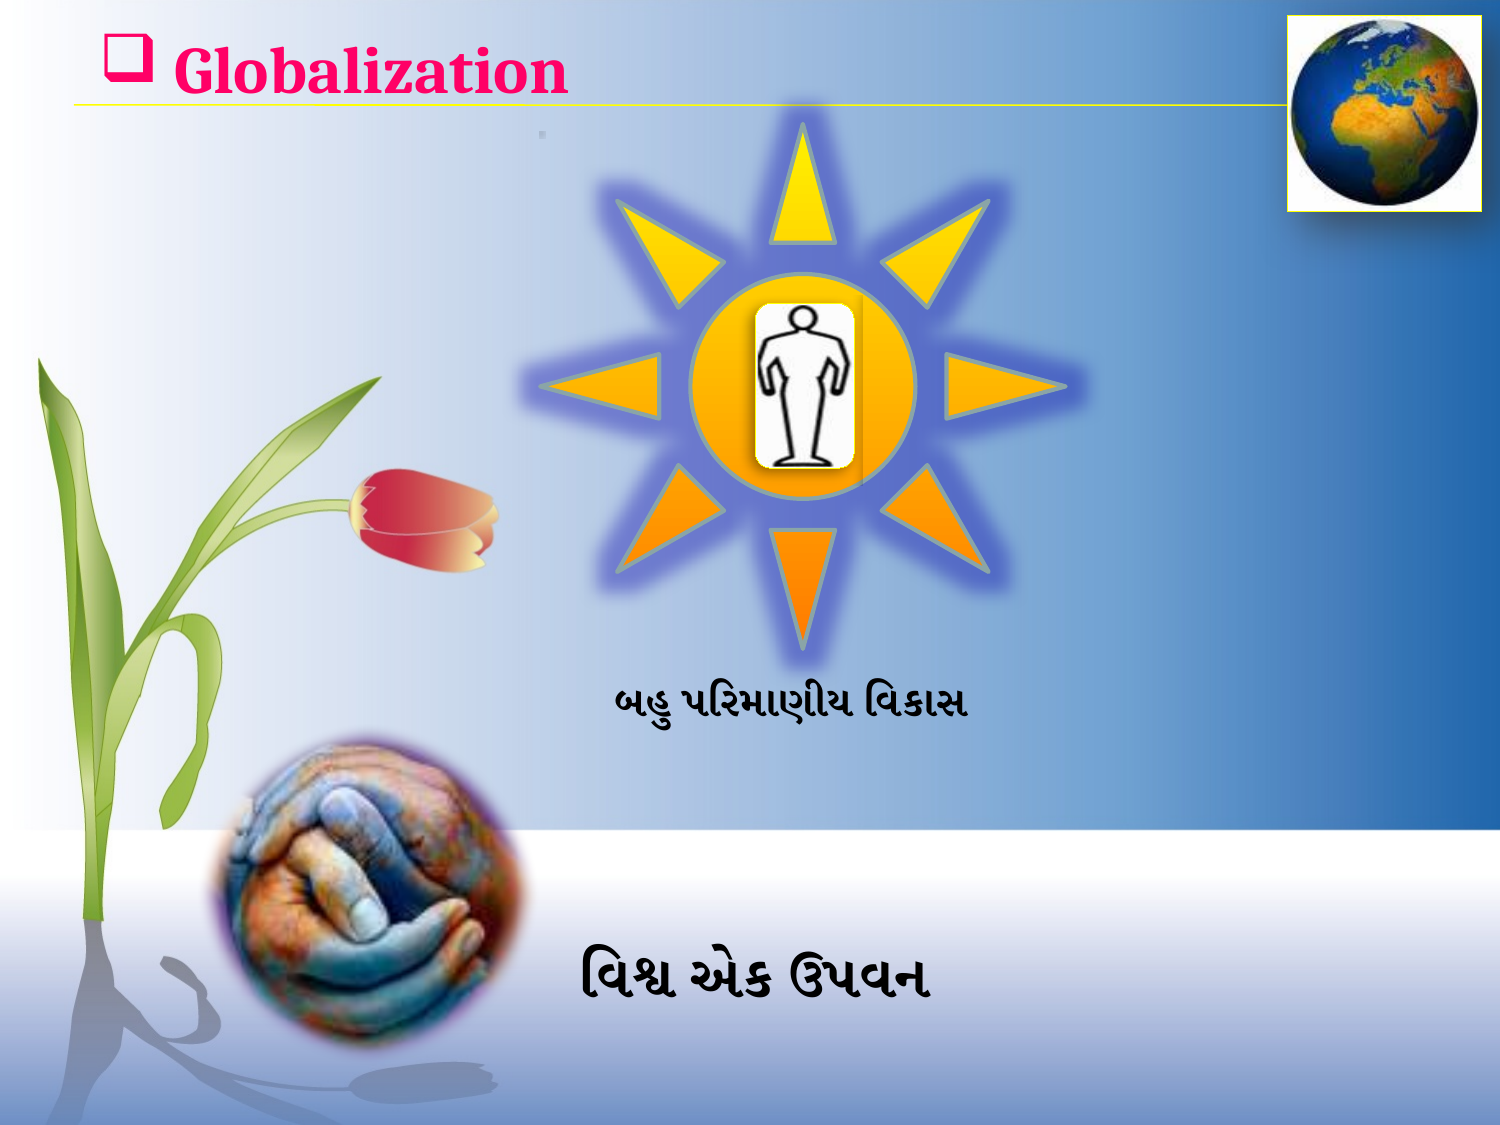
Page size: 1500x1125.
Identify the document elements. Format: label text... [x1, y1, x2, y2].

picture [0, 0, 1500, 1125]
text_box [195, 721, 1039, 1068]
text_box Globalization [84, 19, 1280, 103]
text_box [539, 123, 1066, 733]
